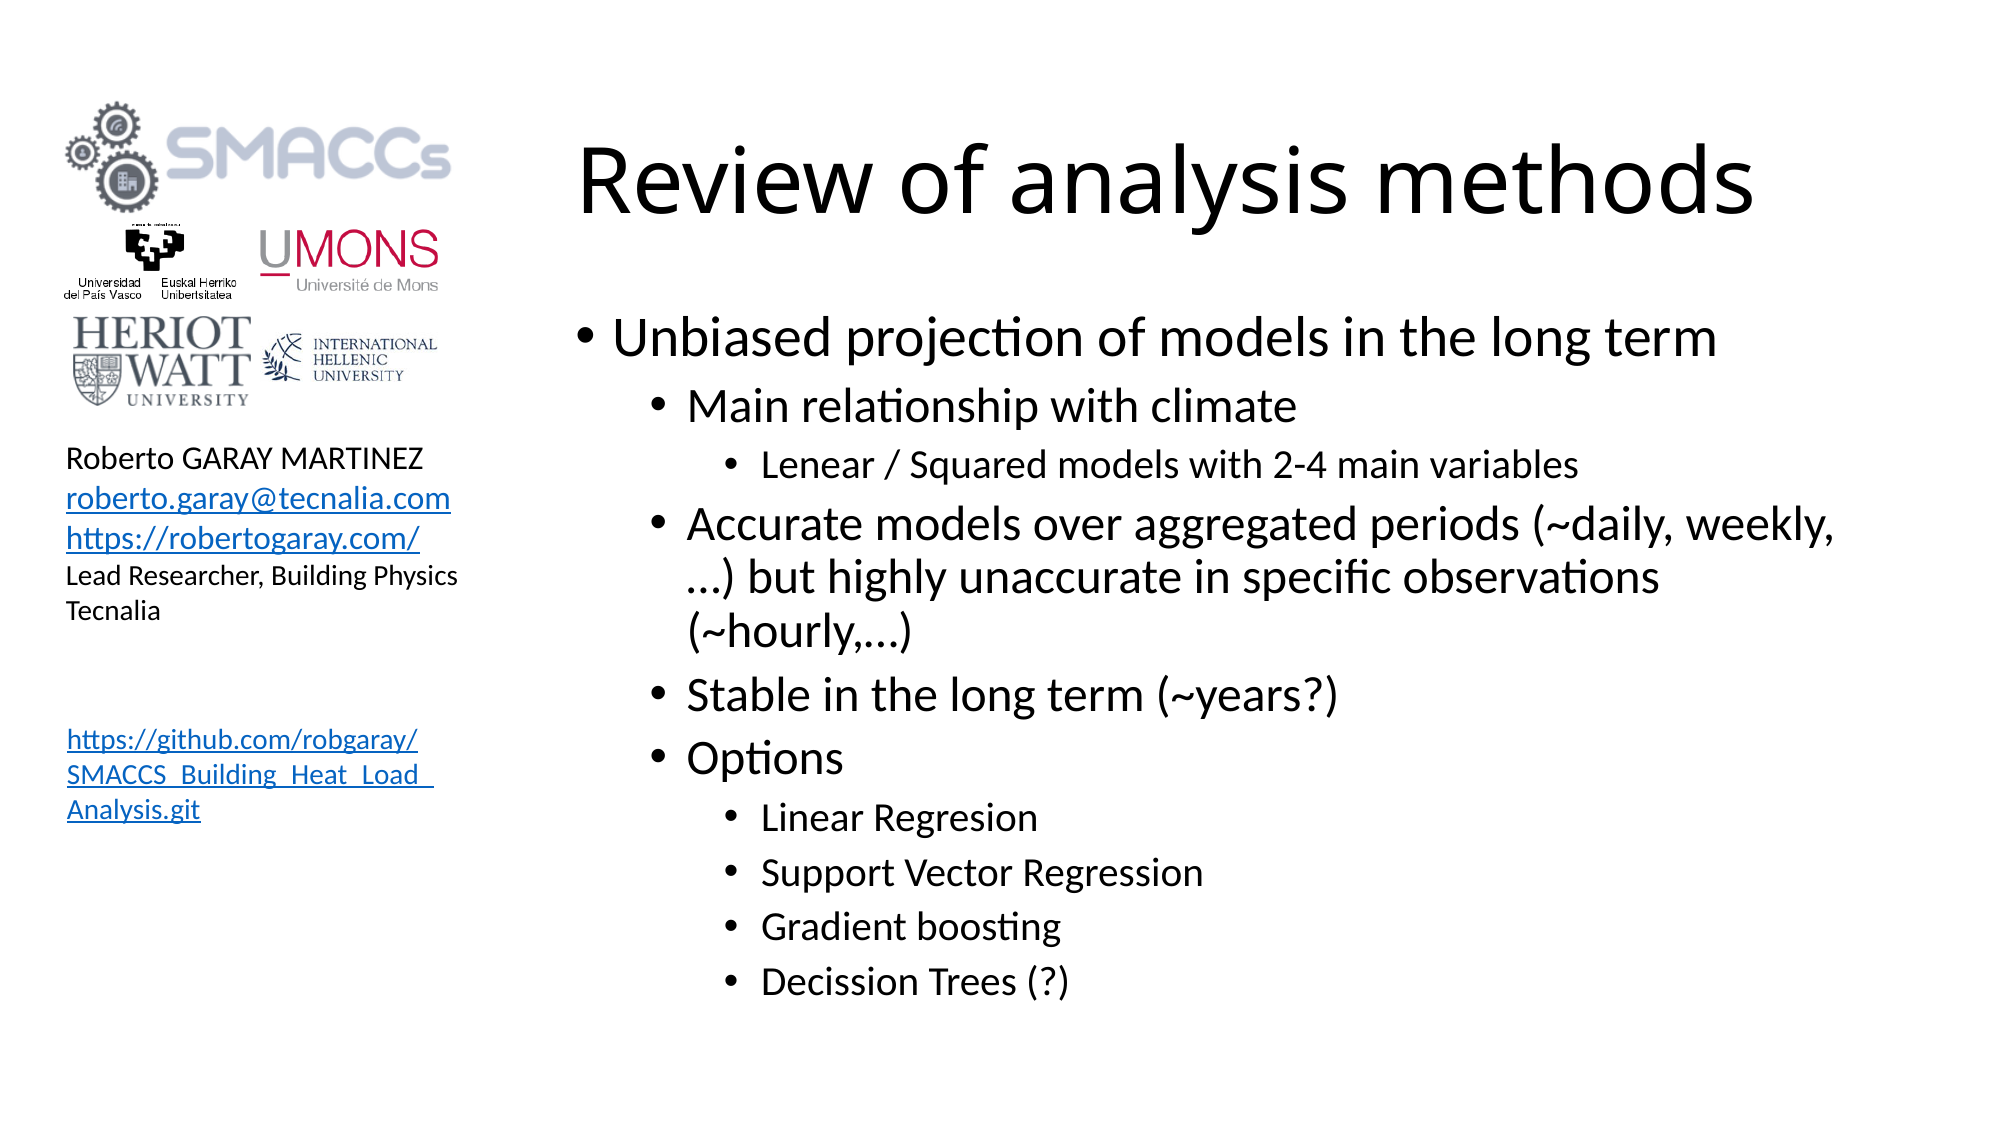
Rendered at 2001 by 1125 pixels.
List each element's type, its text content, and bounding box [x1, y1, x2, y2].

picture [260, 324, 438, 390]
title Review of analysis methods [560, 91, 1863, 278]
picture [62, 218, 240, 307]
picture [73, 316, 251, 406]
picture [260, 229, 438, 291]
list Unbiased projection of models in the long term Main relationship with climate Lenear / Squared models with 2-4 main variables Accurate models over aggregated periods (~daily, weekly,…) but highly unaccurate in specific observations (~hourly,…) Stable in the long term (~years?) Options Linear Regresion Support Vector Regression Gradient boosting Decission Trees (?) [560, 299, 1863, 1014]
